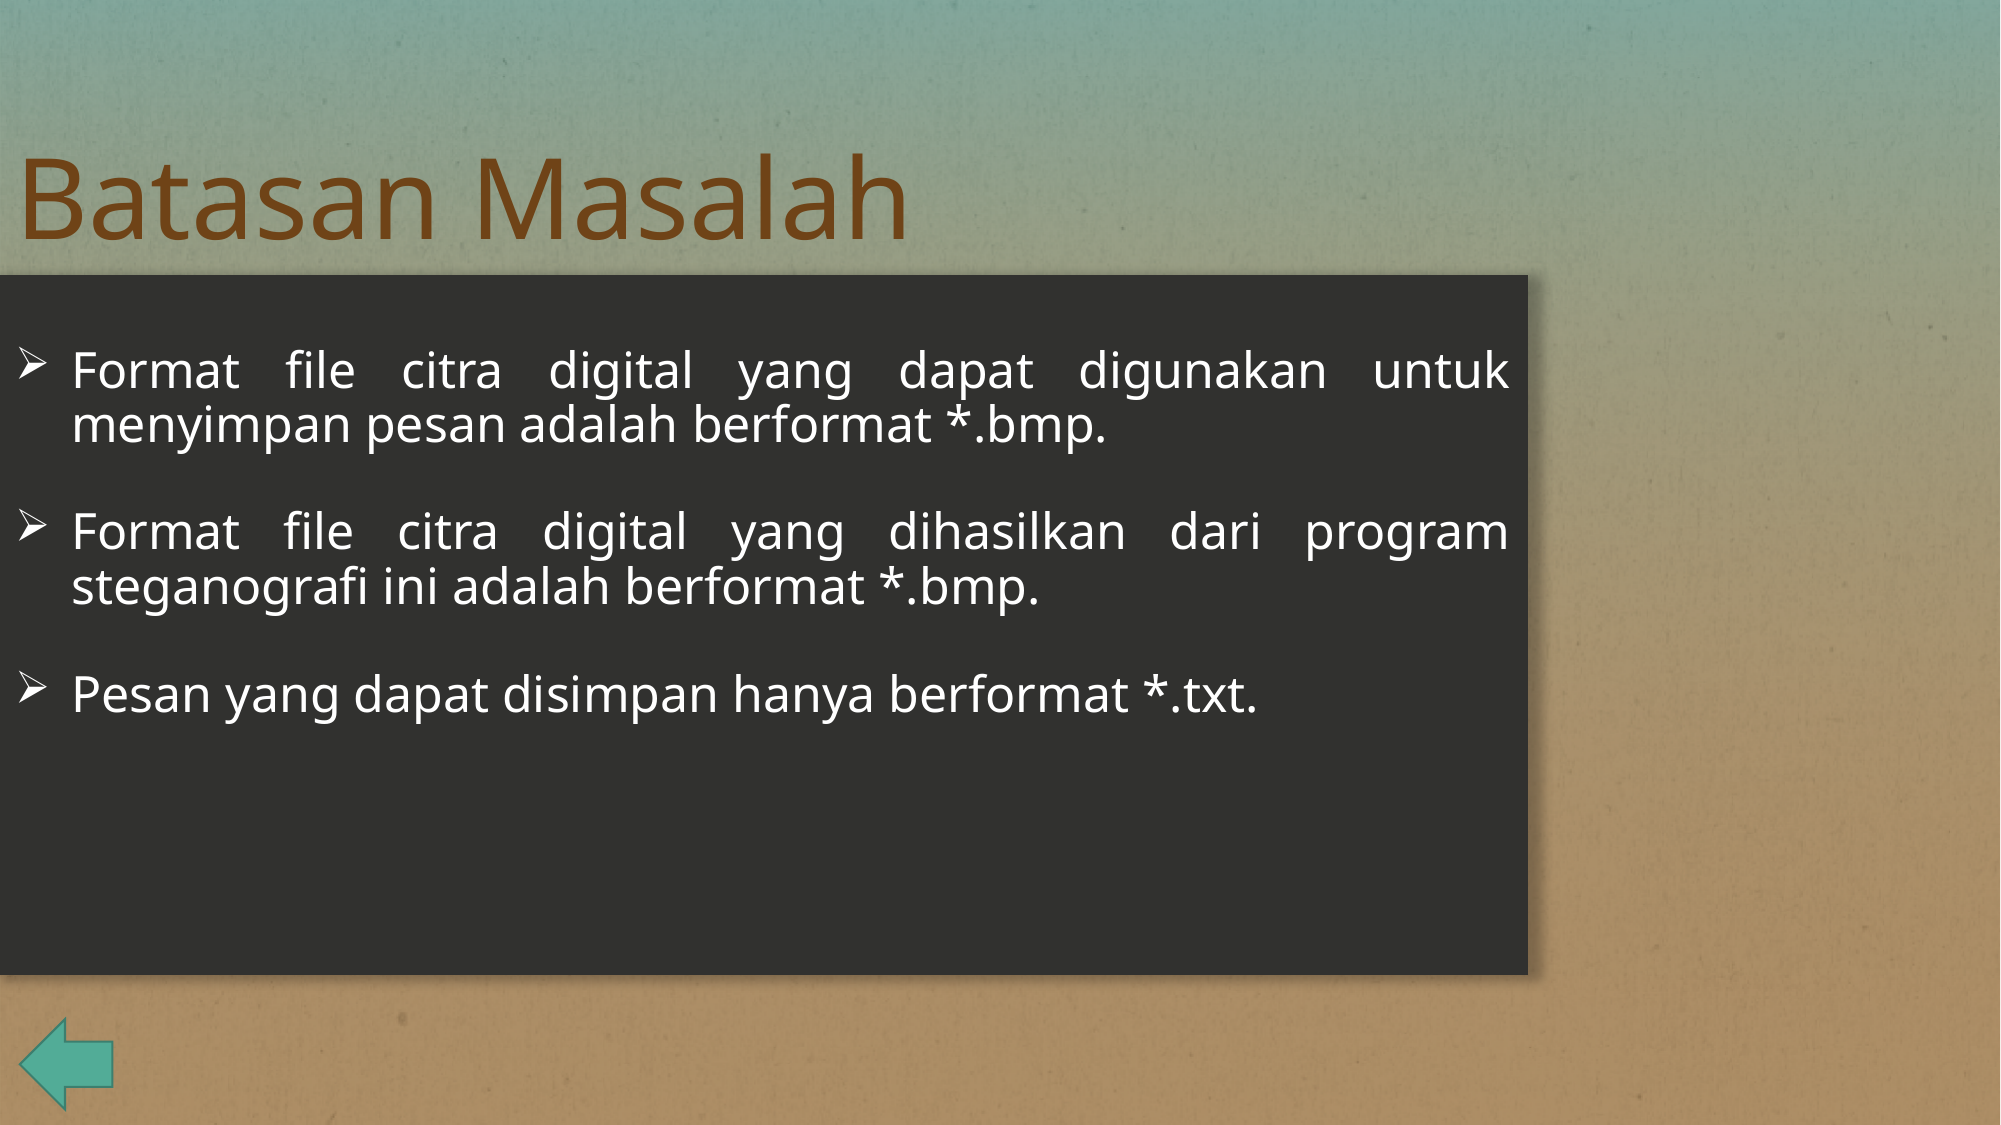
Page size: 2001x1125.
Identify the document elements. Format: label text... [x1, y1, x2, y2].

list Format file citra digital yang dapat digunakan untuk menyimpan pesan adalah berformat *.bmp. Format file citra digital yang dihasilkan dari program steganografi ini adalah berformat *.bmp. Pesan yang dapat disimpan hanya berformat *.txt. [0, 337, 1527, 977]
picture [0, 0, 2001, 1125]
text_box [18, 1016, 114, 1113]
title Batasan Masalah [0, 112, 1164, 269]
